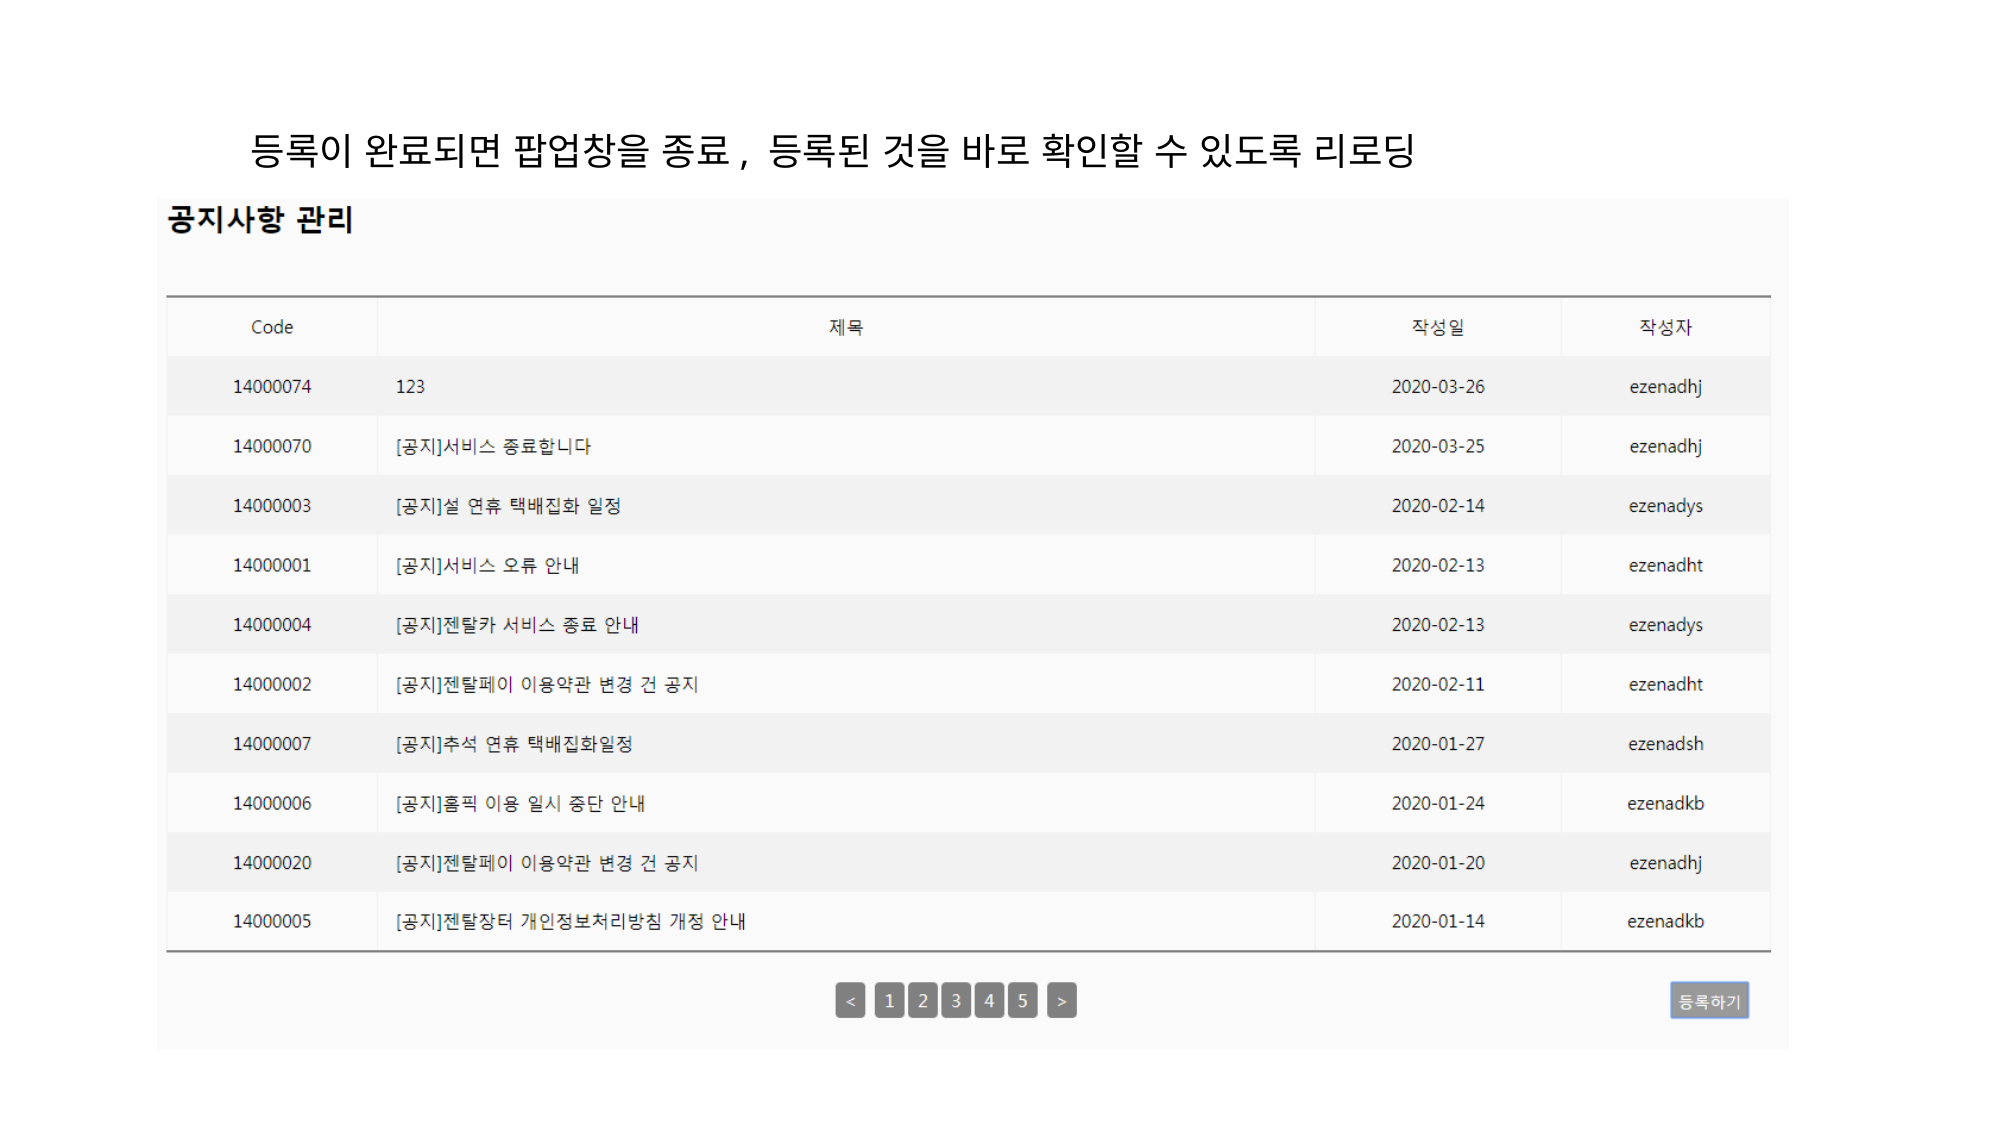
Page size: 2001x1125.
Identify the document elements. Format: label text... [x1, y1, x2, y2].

picture [156, 199, 1789, 1049]
text_box 등록이 완료되면 팝업창을 종료, 등록된 것을 바로 확인할 수 있도록 리로딩 [235, 120, 1591, 181]
